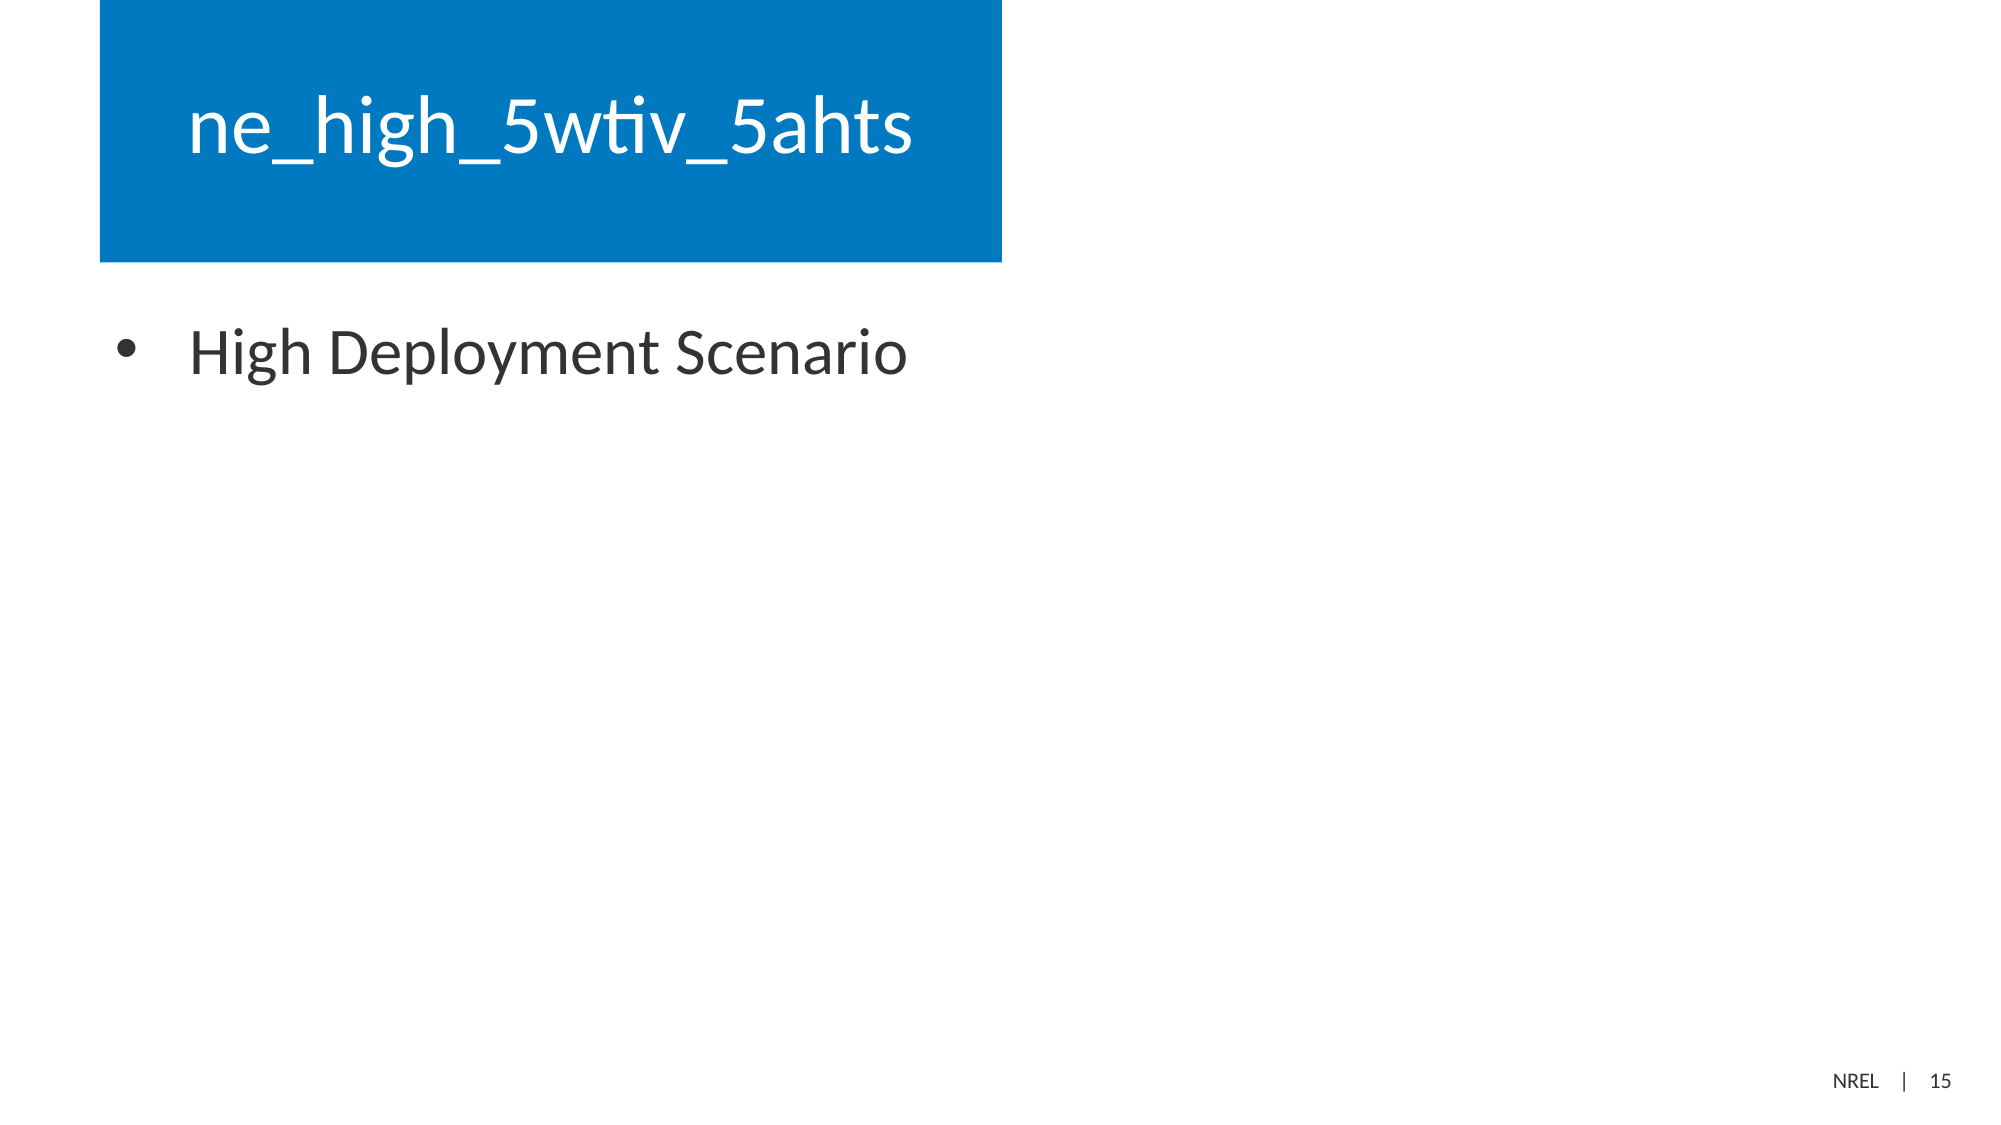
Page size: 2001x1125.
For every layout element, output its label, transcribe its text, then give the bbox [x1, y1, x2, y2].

list High Deployment Scenario [99, 299, 1876, 1039]
title ne_high_5wtiv_5ahts [99, 0, 1002, 263]
